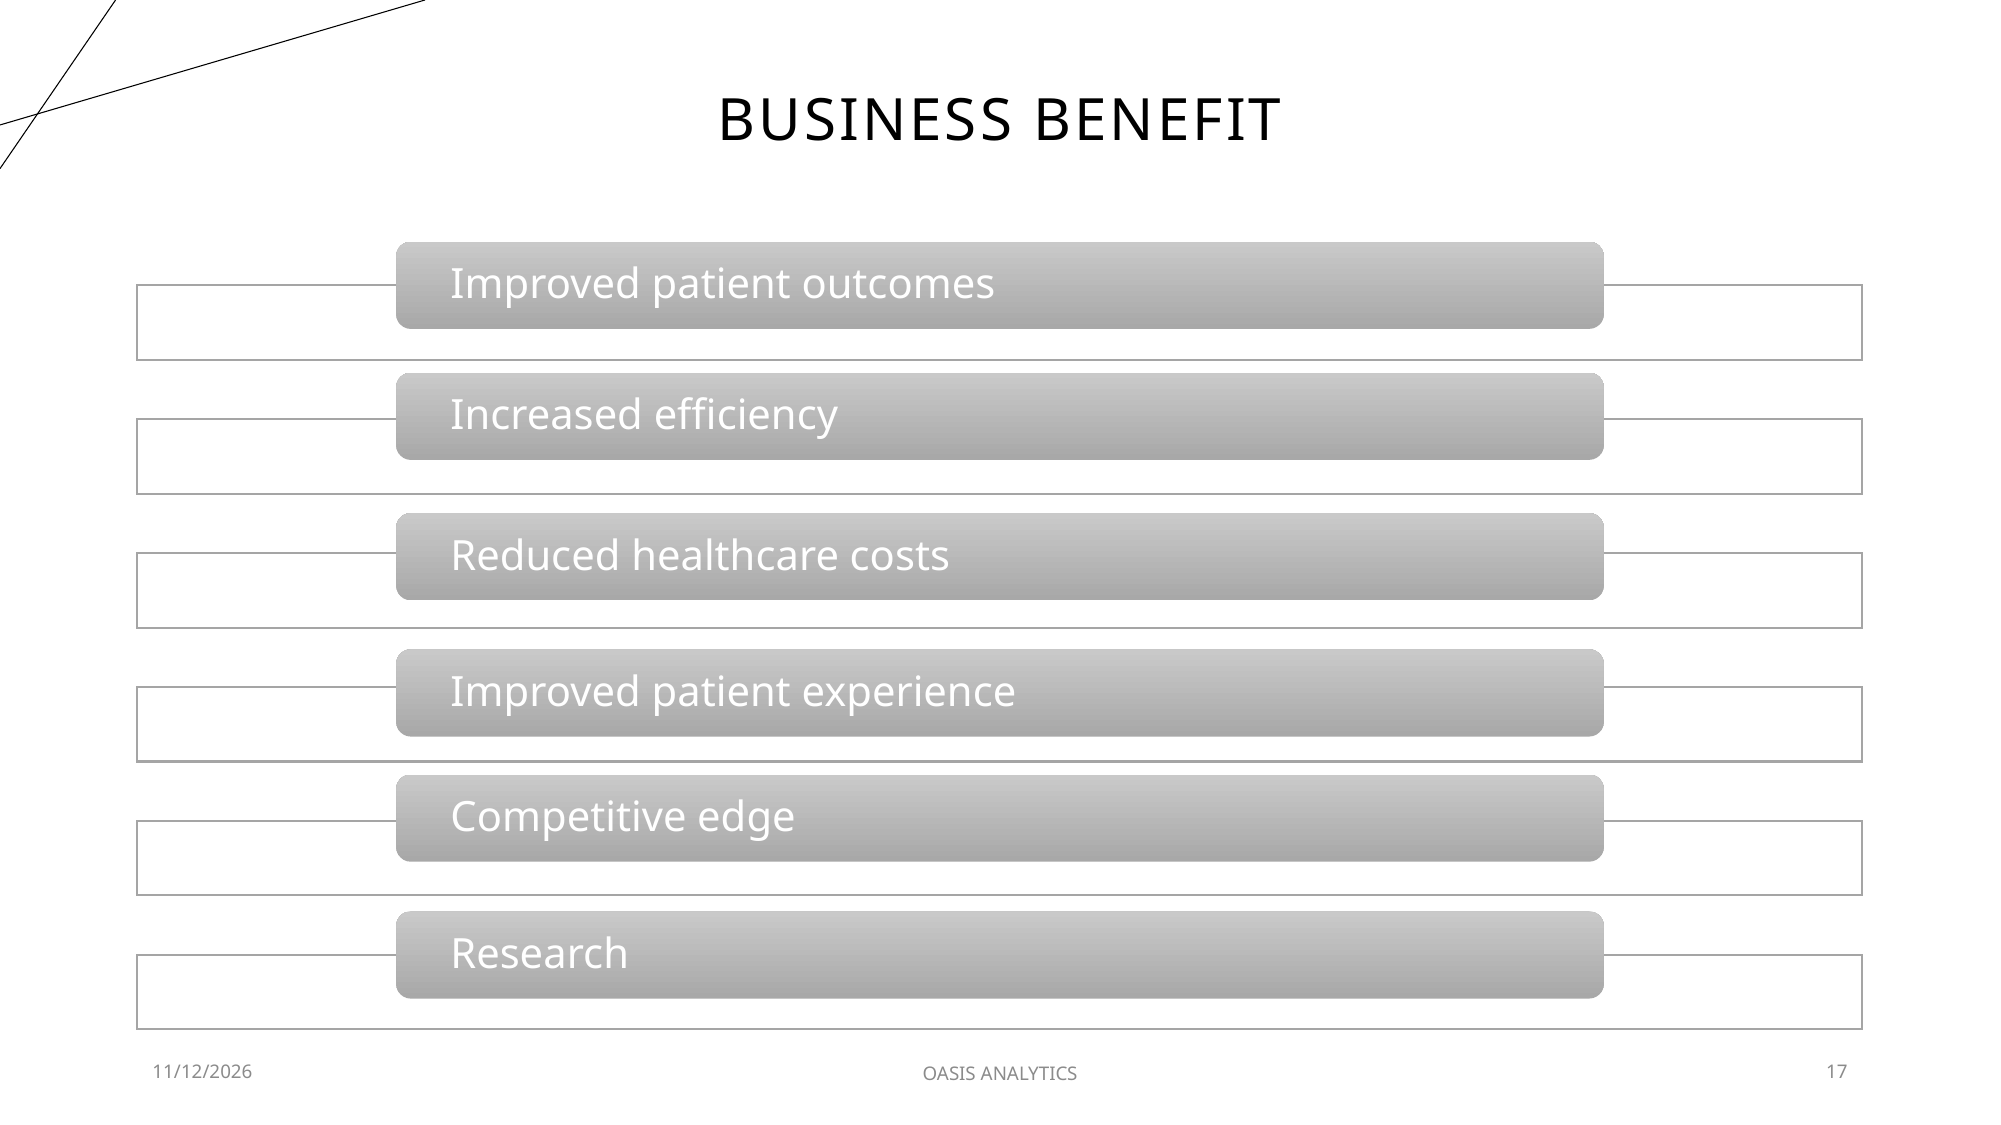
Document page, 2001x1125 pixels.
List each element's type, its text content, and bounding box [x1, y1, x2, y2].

footer OASIS ANALYTICS [662, 1042, 1338, 1103]
slide_number 17 [1412, 1042, 1863, 1103]
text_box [137, 240, 1863, 1032]
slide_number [137, 1042, 588, 1103]
title BUSINESS BENEFIT [137, 57, 1863, 187]
